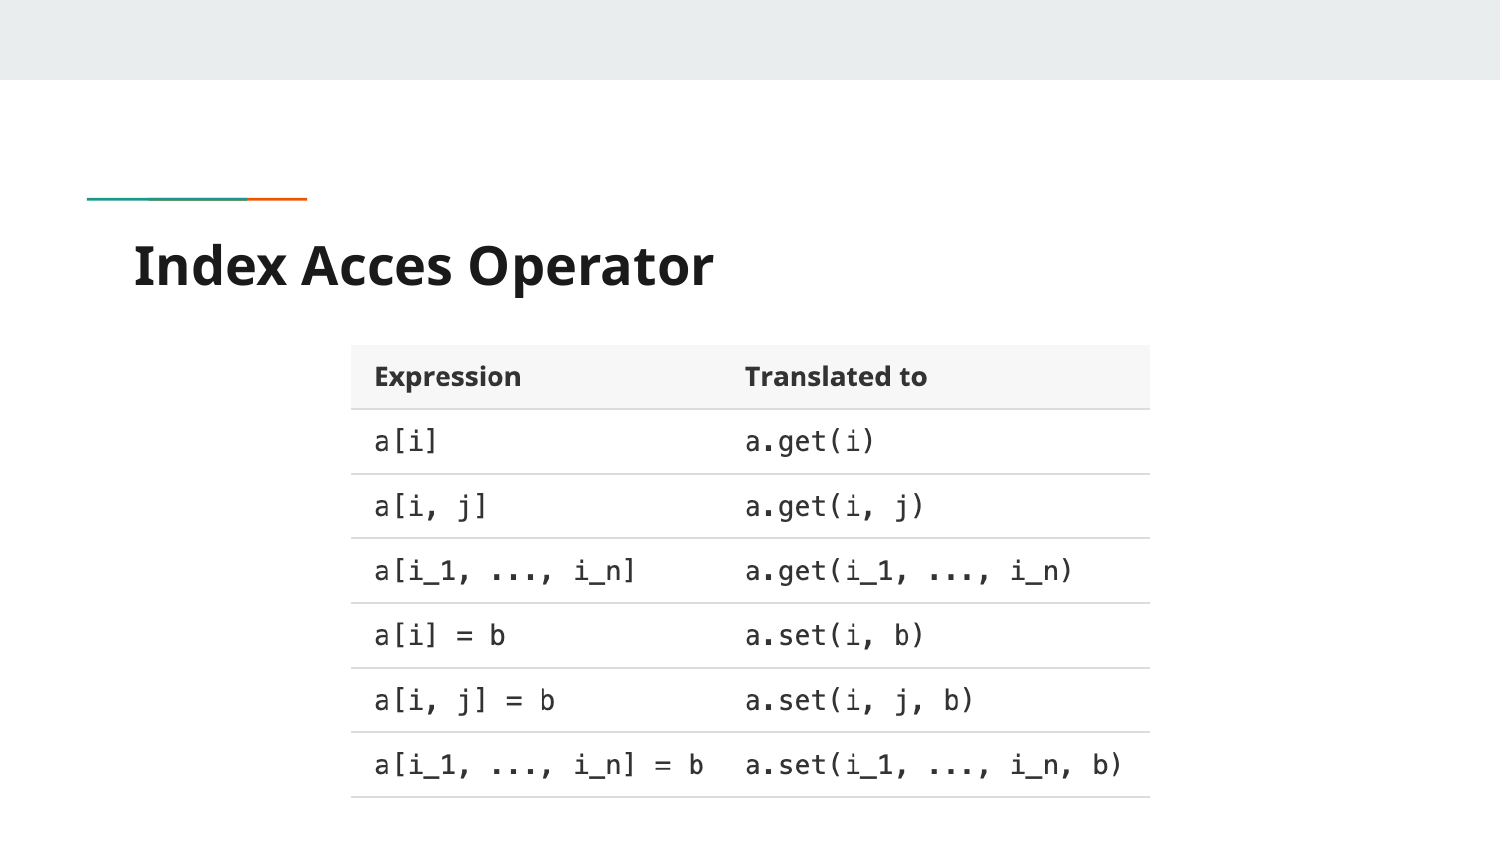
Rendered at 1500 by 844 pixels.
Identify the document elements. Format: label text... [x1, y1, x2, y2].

picture [335, 328, 1165, 819]
title Index Acces Operator [119, 216, 1381, 305]
